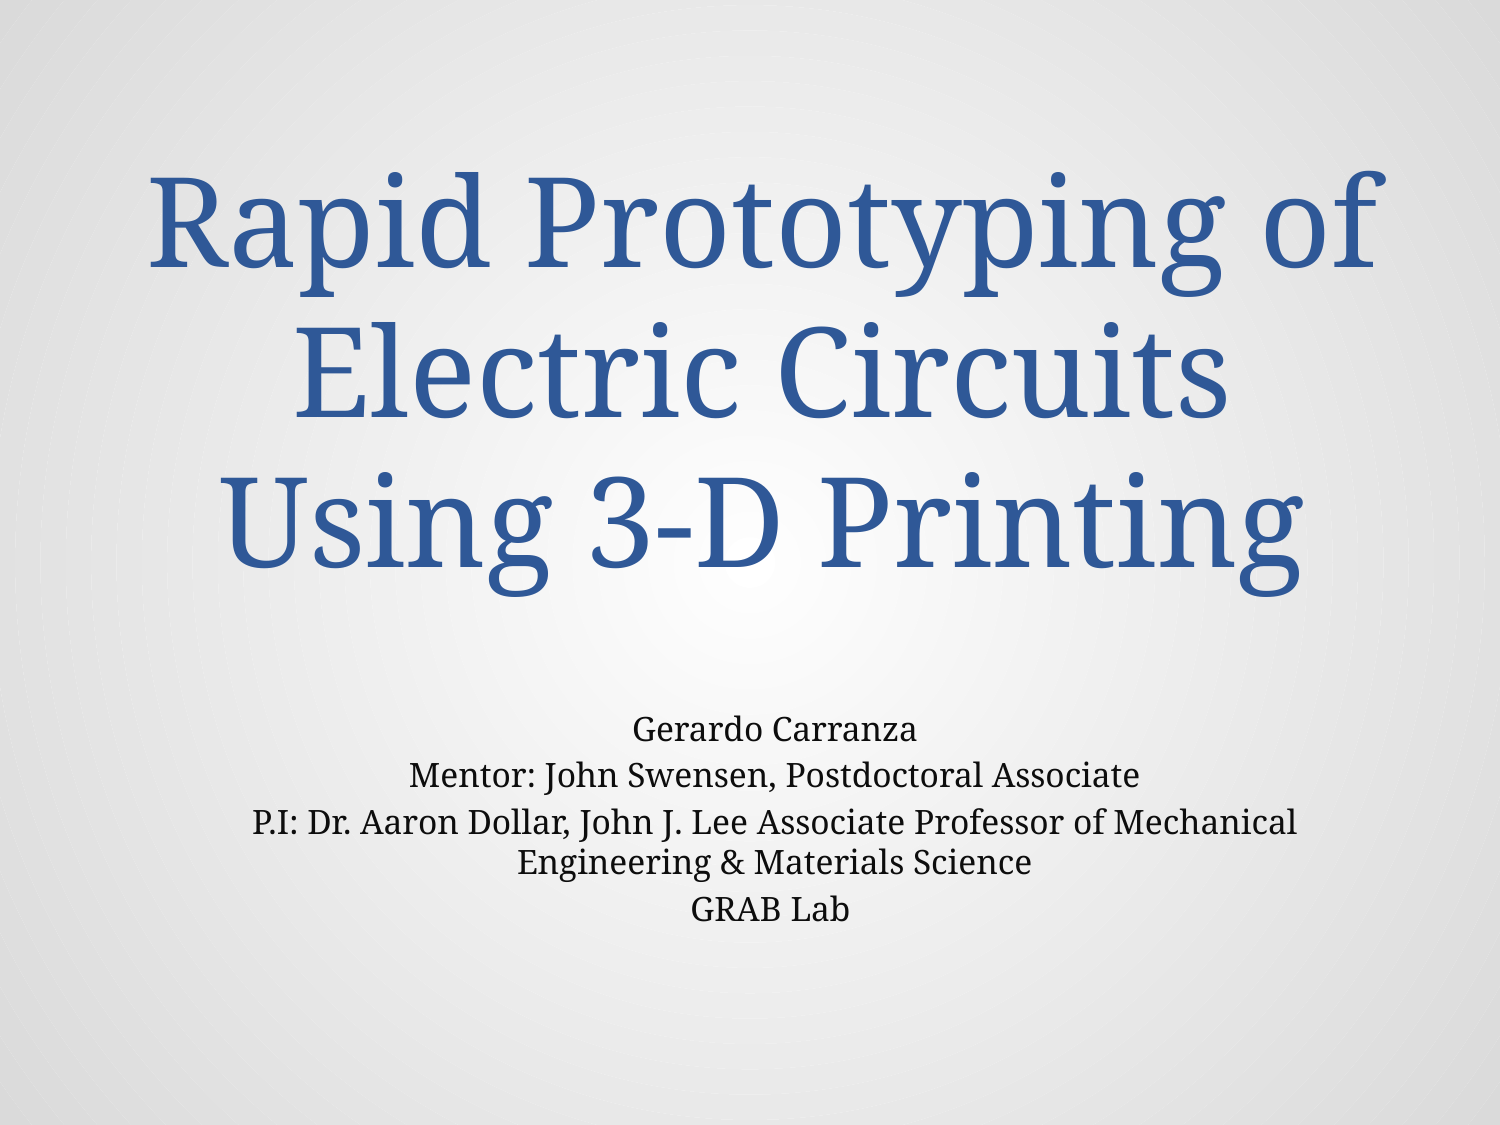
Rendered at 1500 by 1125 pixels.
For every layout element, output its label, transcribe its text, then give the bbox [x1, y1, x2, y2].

title Rapid Prototyping of Electric Circuits Using 3-D Printing [125, 112, 1400, 600]
subtitle Gerardo Carranza Mentor: John Swensen, Postdoctoral Associate P.I: Dr. Aaron Dollar, John J. Lee Associate Professor of Mechanical Engineering & Materials Science GRAB Lab [225, 699, 1325, 938]
